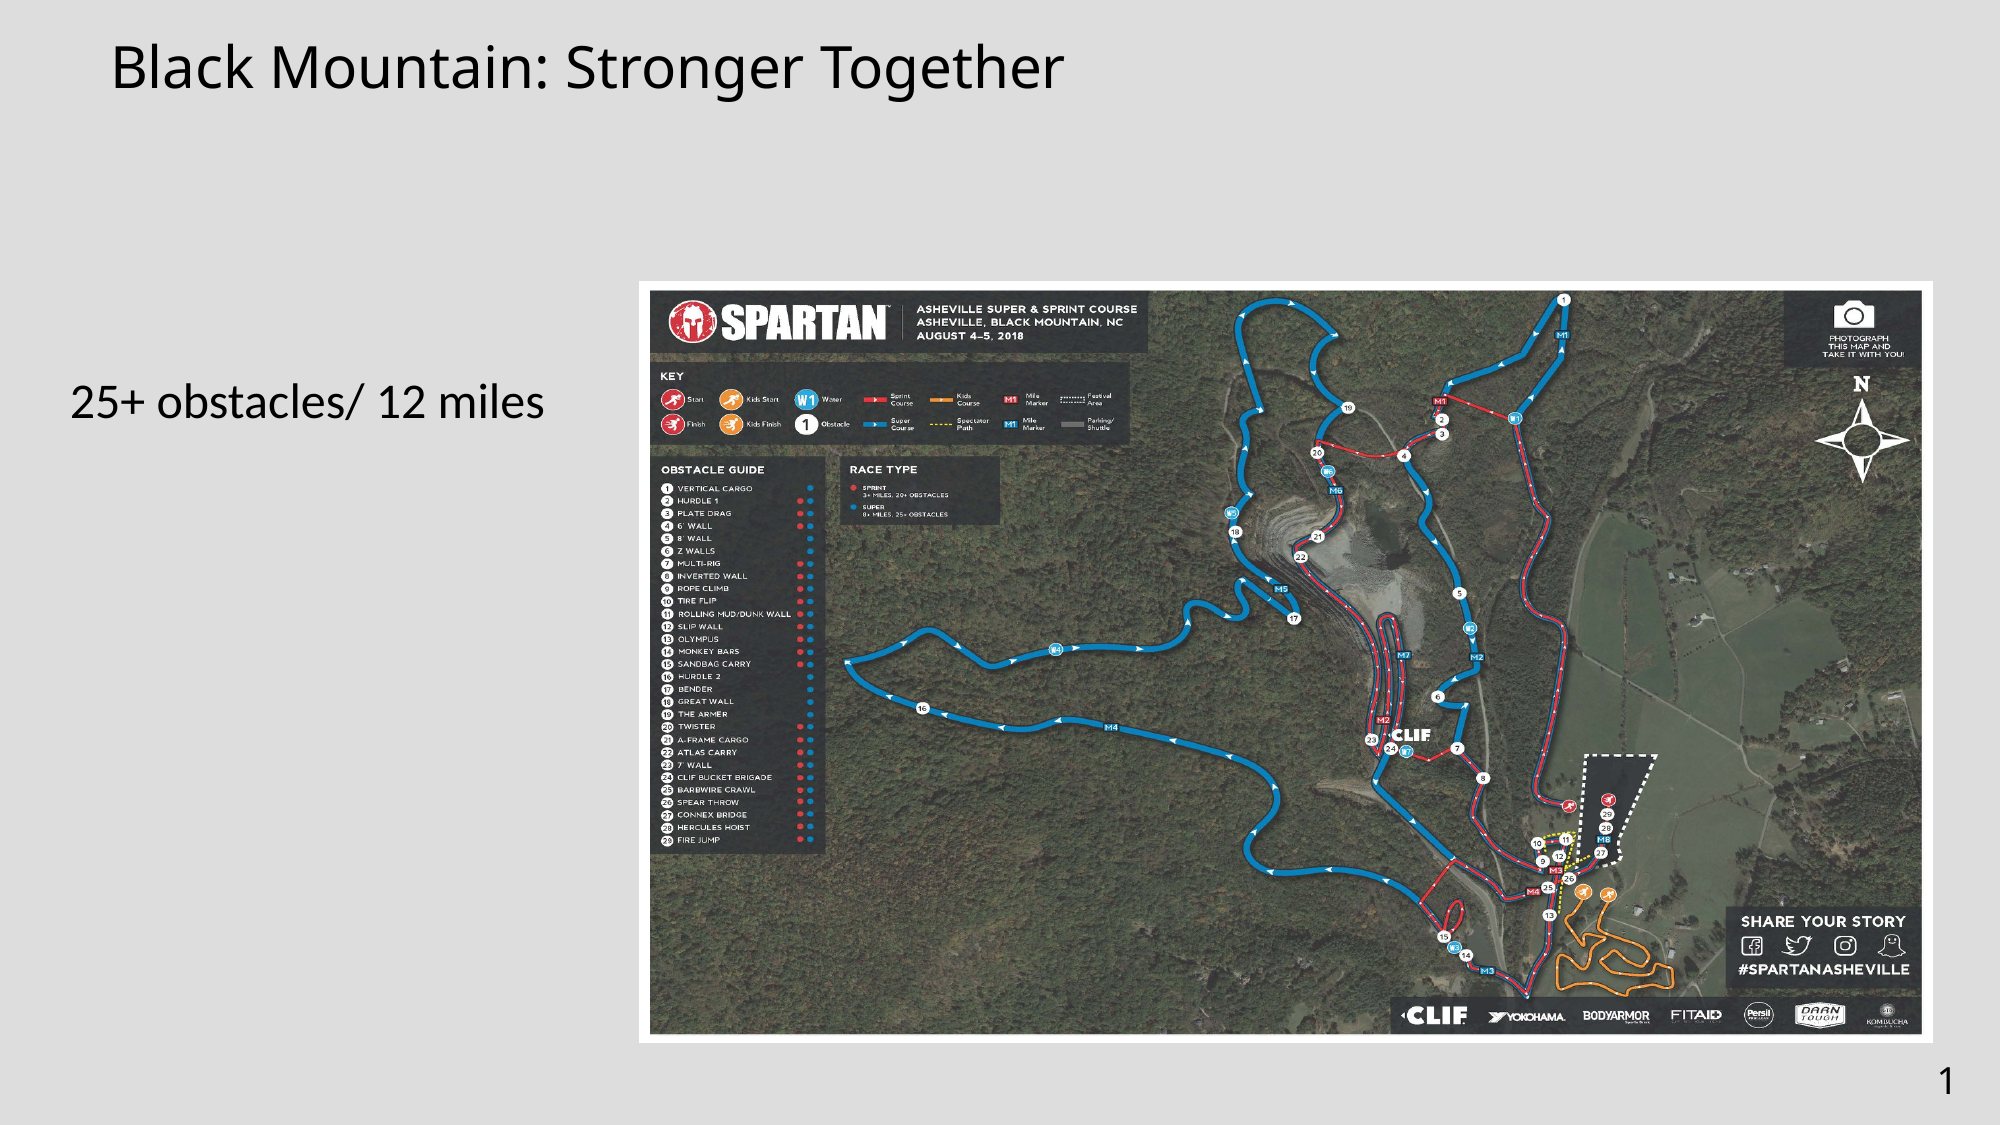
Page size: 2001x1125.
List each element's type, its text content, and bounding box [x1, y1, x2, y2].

text_box 1 [1910, 1049, 1985, 1110]
picture [639, 281, 1933, 1043]
text_box 25+ obstacles/ 12 miles [54, 361, 639, 715]
text_box Black Mountain: Stronger Together [95, 22, 1845, 108]
